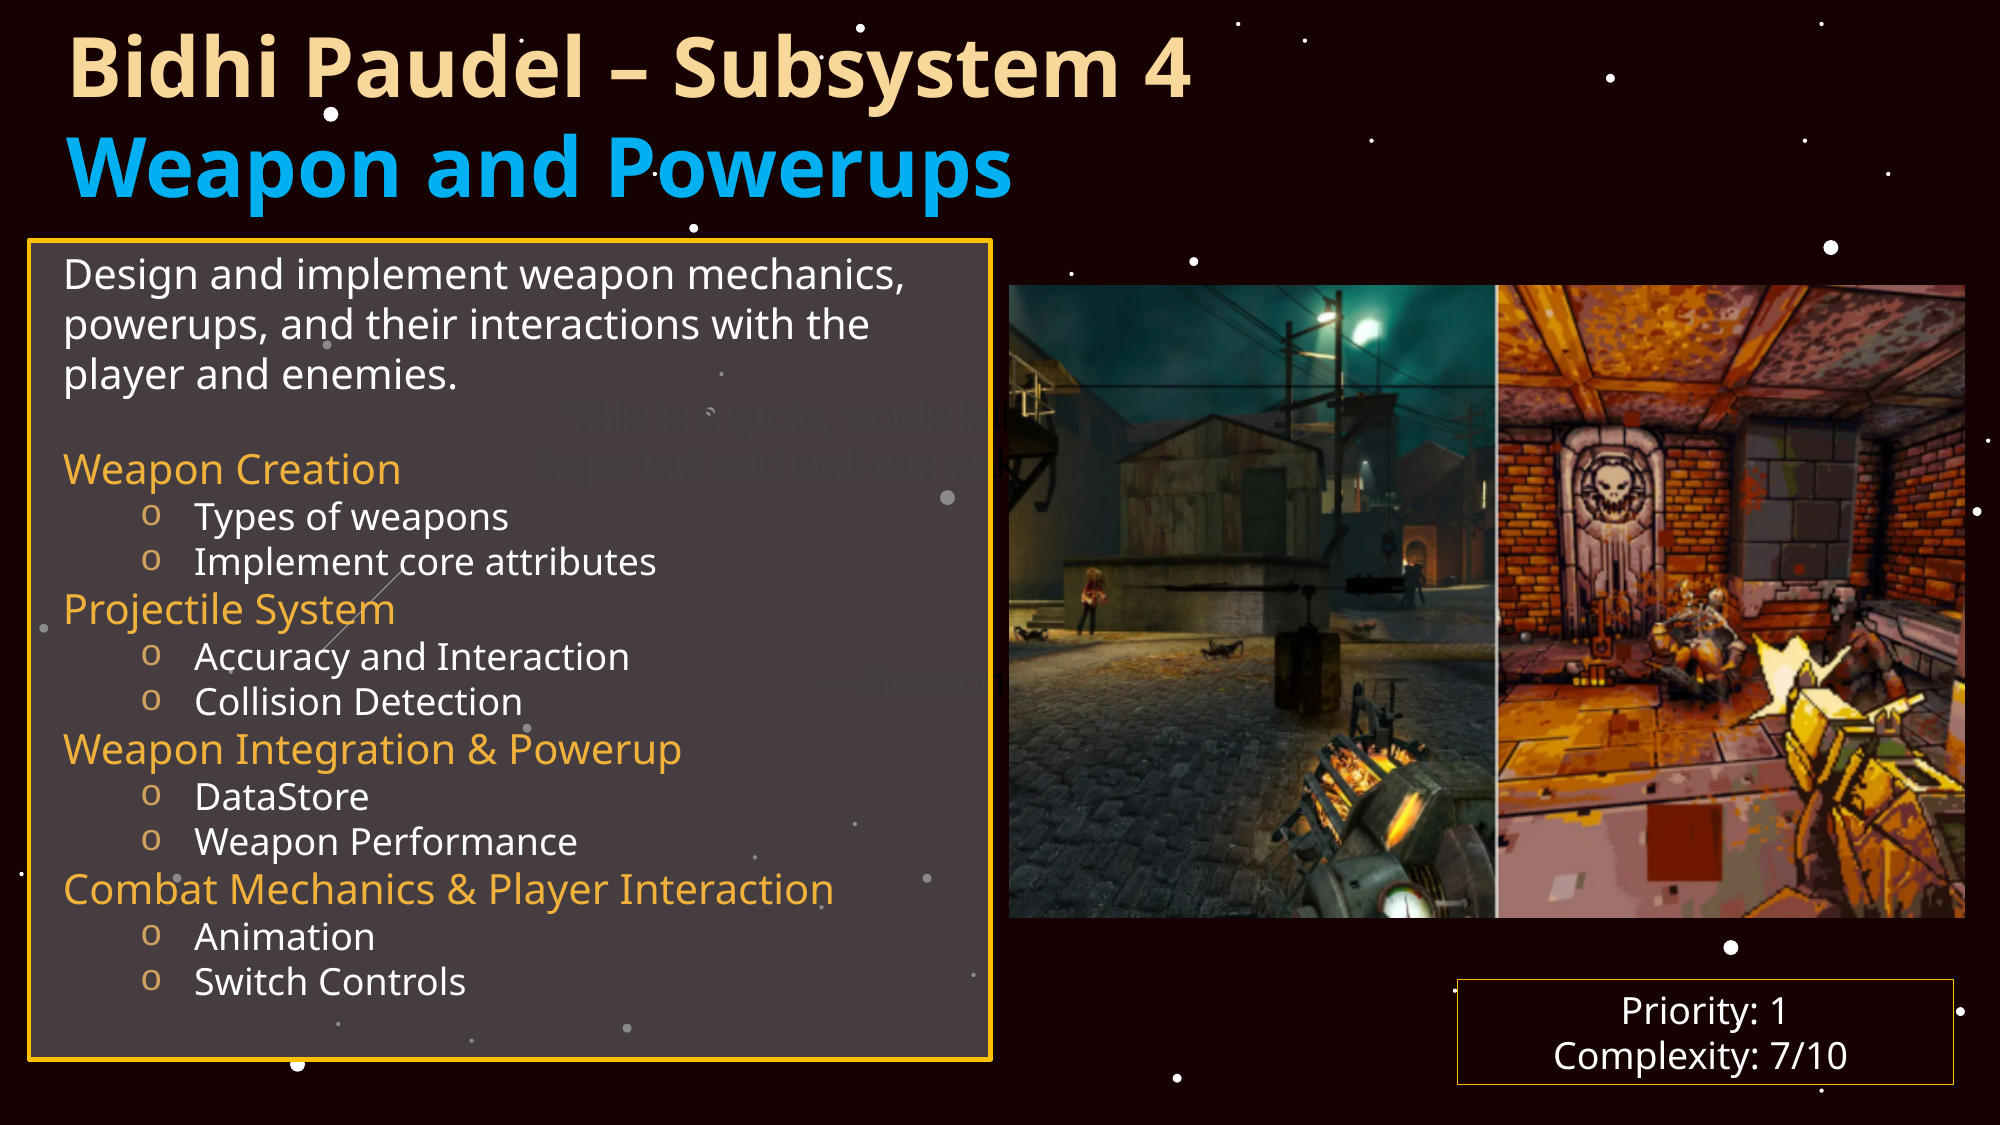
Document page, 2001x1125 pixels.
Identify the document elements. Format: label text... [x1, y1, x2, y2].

title —Someone Famous [991, 590, 1003, 771]
subtitle “This is a quote, words full of wisdom that someone important said and can make the reader get inspired.” [991, 372, 1003, 590]
text_box Priority: 1 Complexity: 7/10 [1457, 979, 1954, 1085]
text_box Design and implement weapon mechanics, powerups, and their interactions with the player and enemies. Weapon Creation Types of weapons Implement core attributes Projectile System Accuracy and Interaction Collision Detection Weapon Integration & Powerup DataStore Weapon Performance Combat Mechanics & Player Interaction Animation Switch Controls [29, 240, 991, 1060]
text_box Bidhi Paudel – Subsystem 4 Weapon and Powerups [51, 20, 1777, 207]
picture [1009, 284, 1965, 919]
